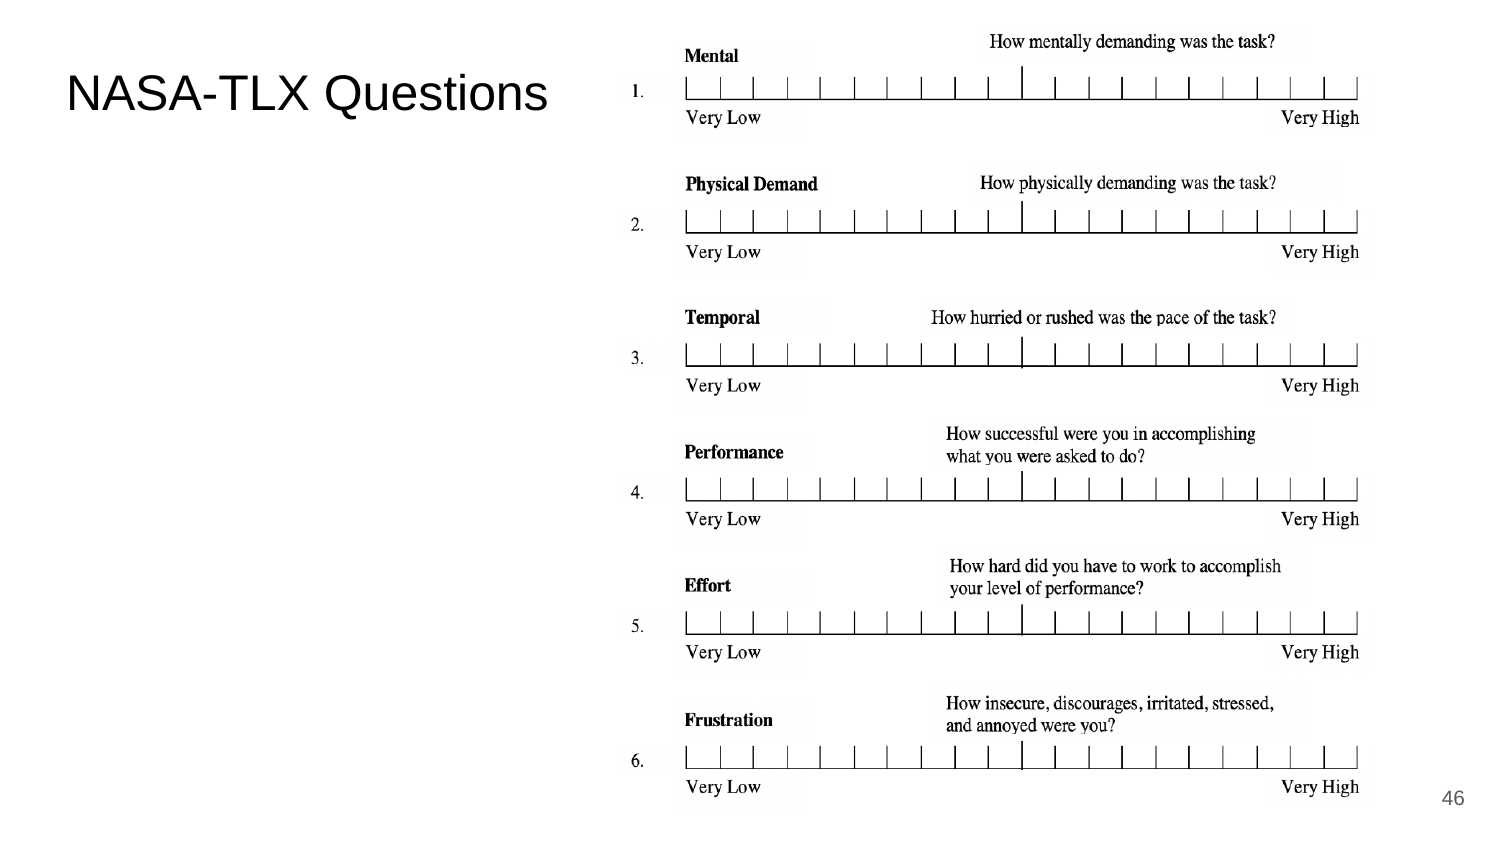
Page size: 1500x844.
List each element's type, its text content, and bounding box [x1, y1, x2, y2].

picture [610, 21, 1381, 816]
slide_number 46 [1389, 764, 1480, 830]
title NASA-TLX Questions [51, 45, 579, 135]
